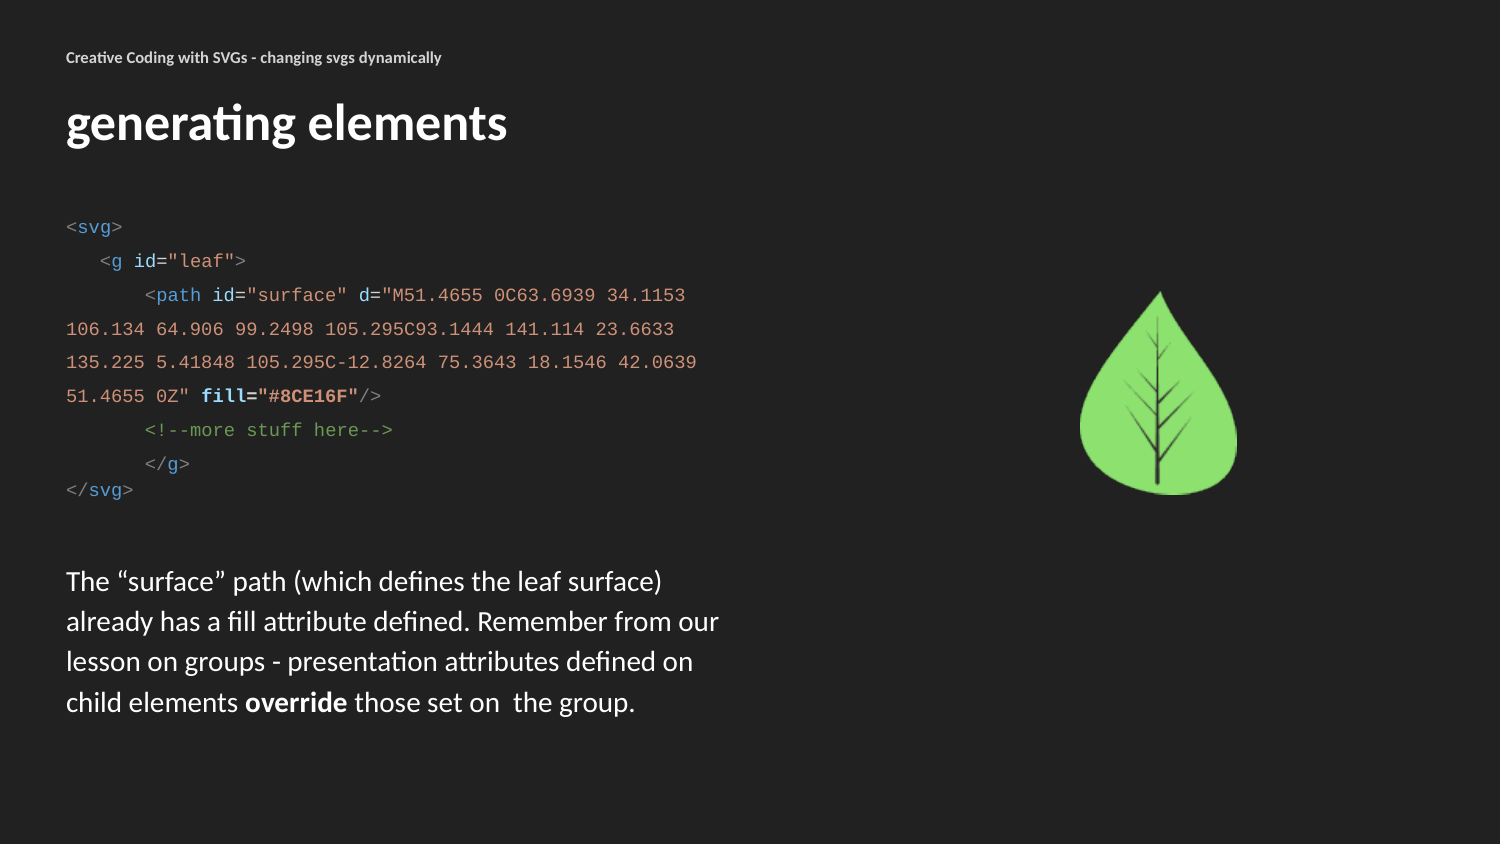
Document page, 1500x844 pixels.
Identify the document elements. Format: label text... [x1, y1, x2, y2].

picture [1080, 290, 1237, 495]
title generating elements [51, 72, 1449, 167]
list <svg> <g id="leaf"> <path id="surface" d="M51.4655 0C63.6939 34.1153 106.134 64.906 99.2498 105.295C93.1444 141.114 23.6633 135.225 5.41848 105.295C-12.8264 75.3643 18.1546 42.0639 51.4655 0Z" fill="#8CE16F"/> <!--more stuff here--> </g> </svg> The “surface” path (which defines the leaf surface) already has a fill attribute defined. Remember from our lesson on groups - presentation attributes defined on child elements override those set on the group. [51, 189, 750, 750]
